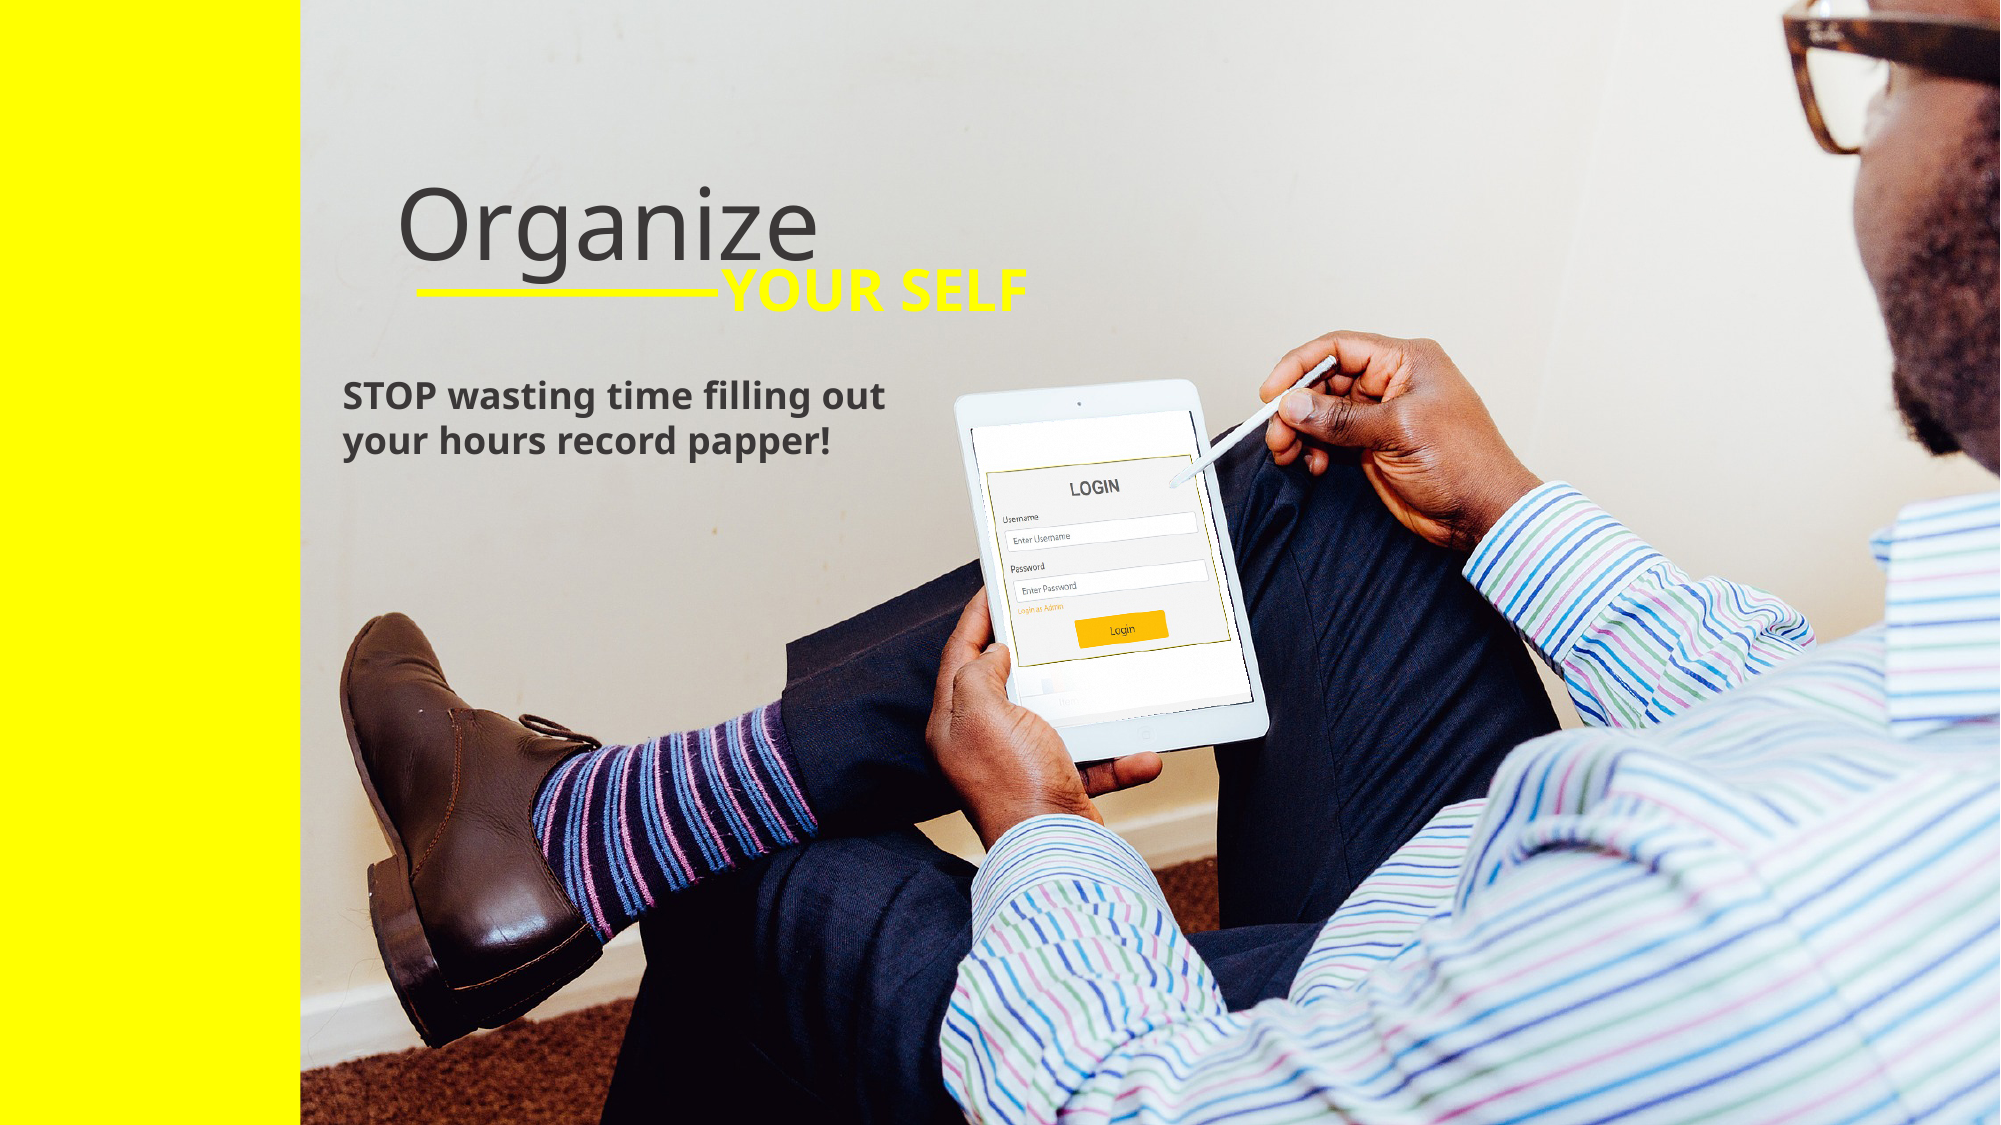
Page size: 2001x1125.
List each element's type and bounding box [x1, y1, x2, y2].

picture [300, 0, 2000, 1125]
text_box [0, 0, 300, 1125]
